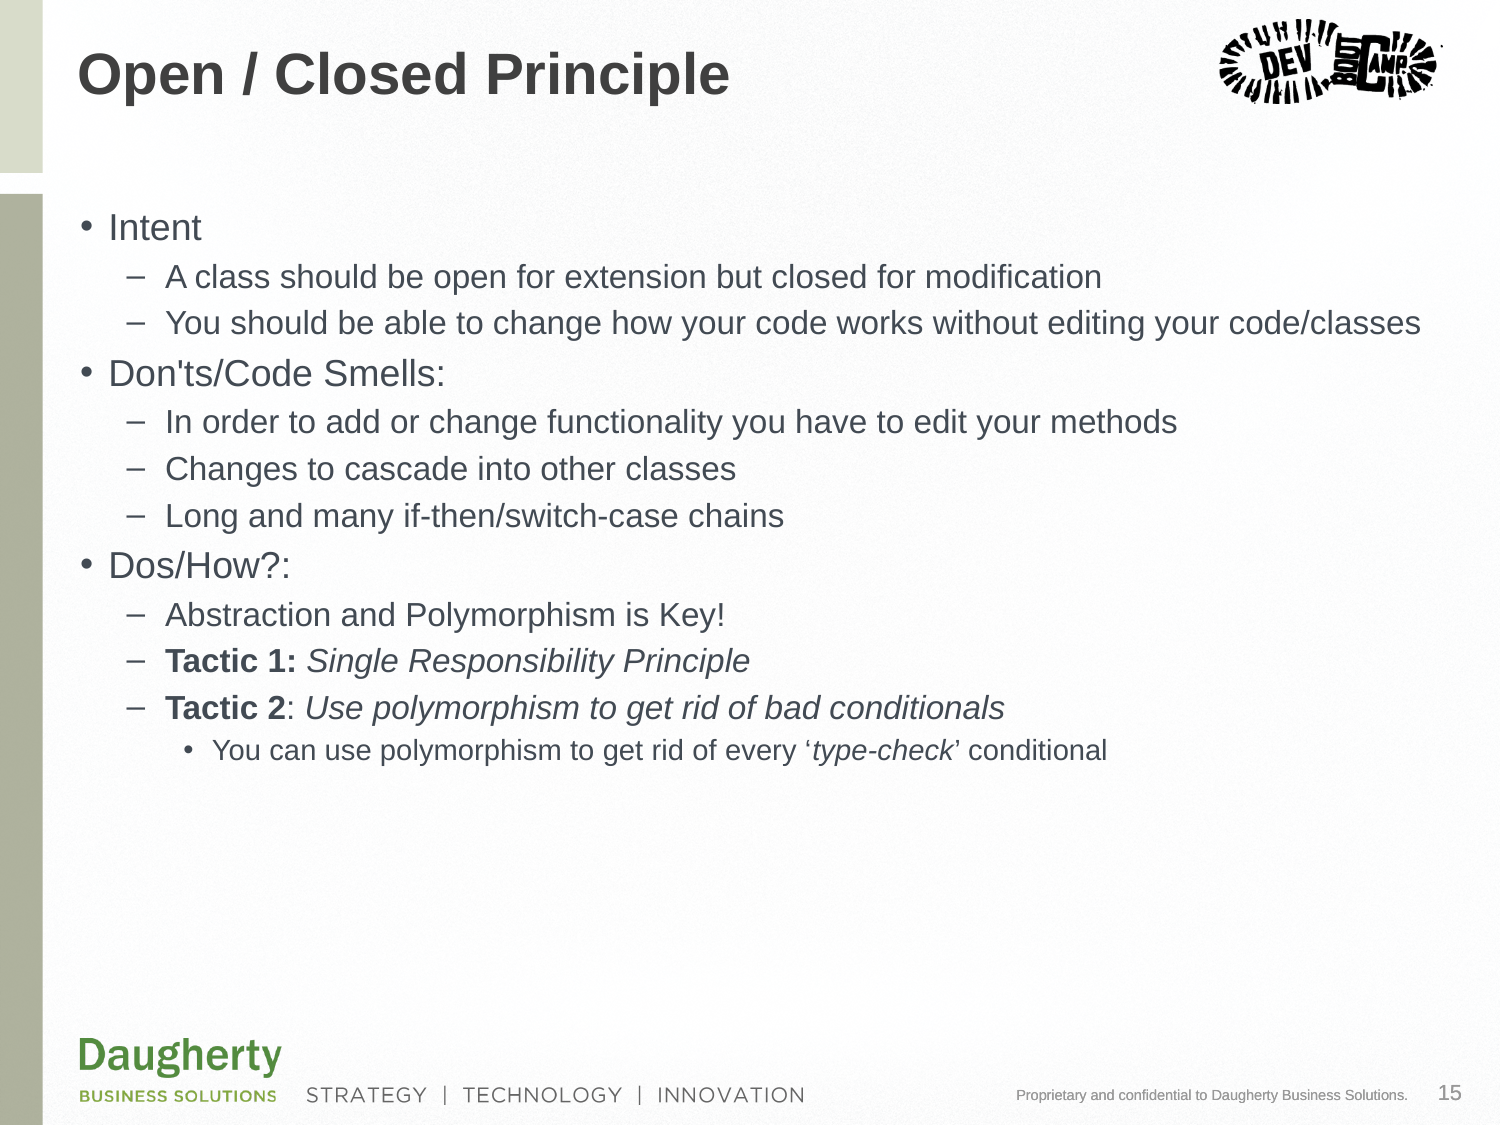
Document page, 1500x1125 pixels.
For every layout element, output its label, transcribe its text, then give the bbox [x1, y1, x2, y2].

picture [0, 0, 1500, 1125]
footer Proprietary and confidential to Daugherty Business Solutions. [844, 1078, 1424, 1125]
title Open / Closed Principle [62, 14, 1447, 128]
slide_number 15 [1423, 1071, 1500, 1123]
list Intent A class should be open for extension but closed for modification You should be able to change how your code works without editing your code/classes Don'ts/Code Smells: In order to add or change functionality you have to edit your methods Changes to cascade into other classes Long and many if-then/switch-case chains Dos/How?: Abstraction and Polymorphism is Key! Tactic 1: Single Responsibility Principle Tactic 2: Use polymorphism to get rid of bad conditionals You can use polymorphism to get rid of every ‘type-check’ conditional [64, 195, 1444, 1049]
